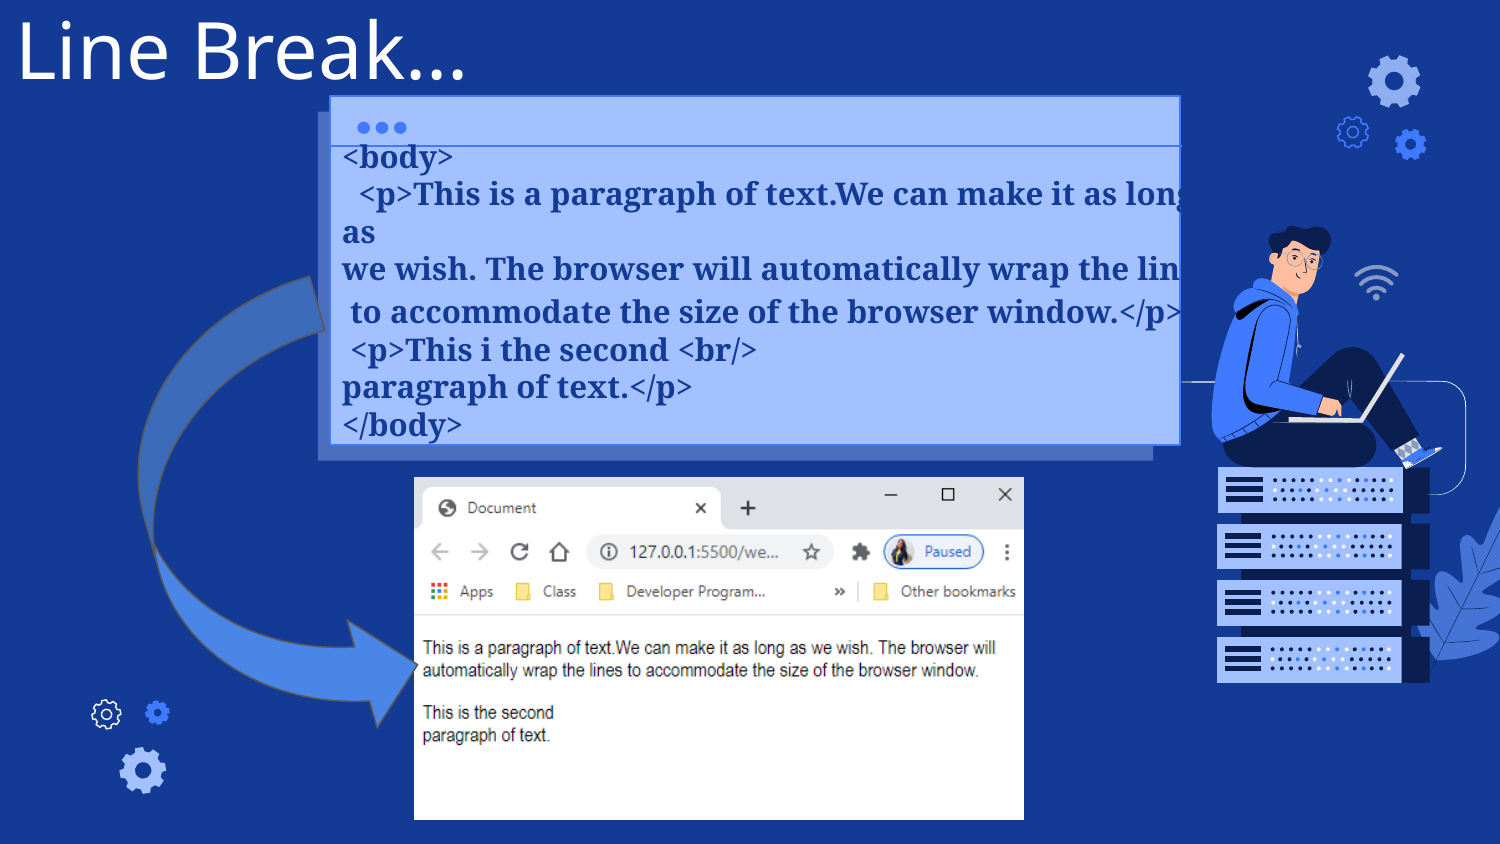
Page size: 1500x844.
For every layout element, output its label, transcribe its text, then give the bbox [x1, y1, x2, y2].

text_box Line Break... [0, 0, 732, 111]
title <body> <p>This is a paragraph of text.We can make it as long as we wish. The browser will automatically wrap the lines to accommodate the size of the browser window.</p> <p>This i the second <br/> paragraph of text.</p> </body> [326, 75, 1245, 504]
picture [413, 477, 1024, 820]
text_box [138, 276, 408, 728]
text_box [1179, 225, 1500, 684]
